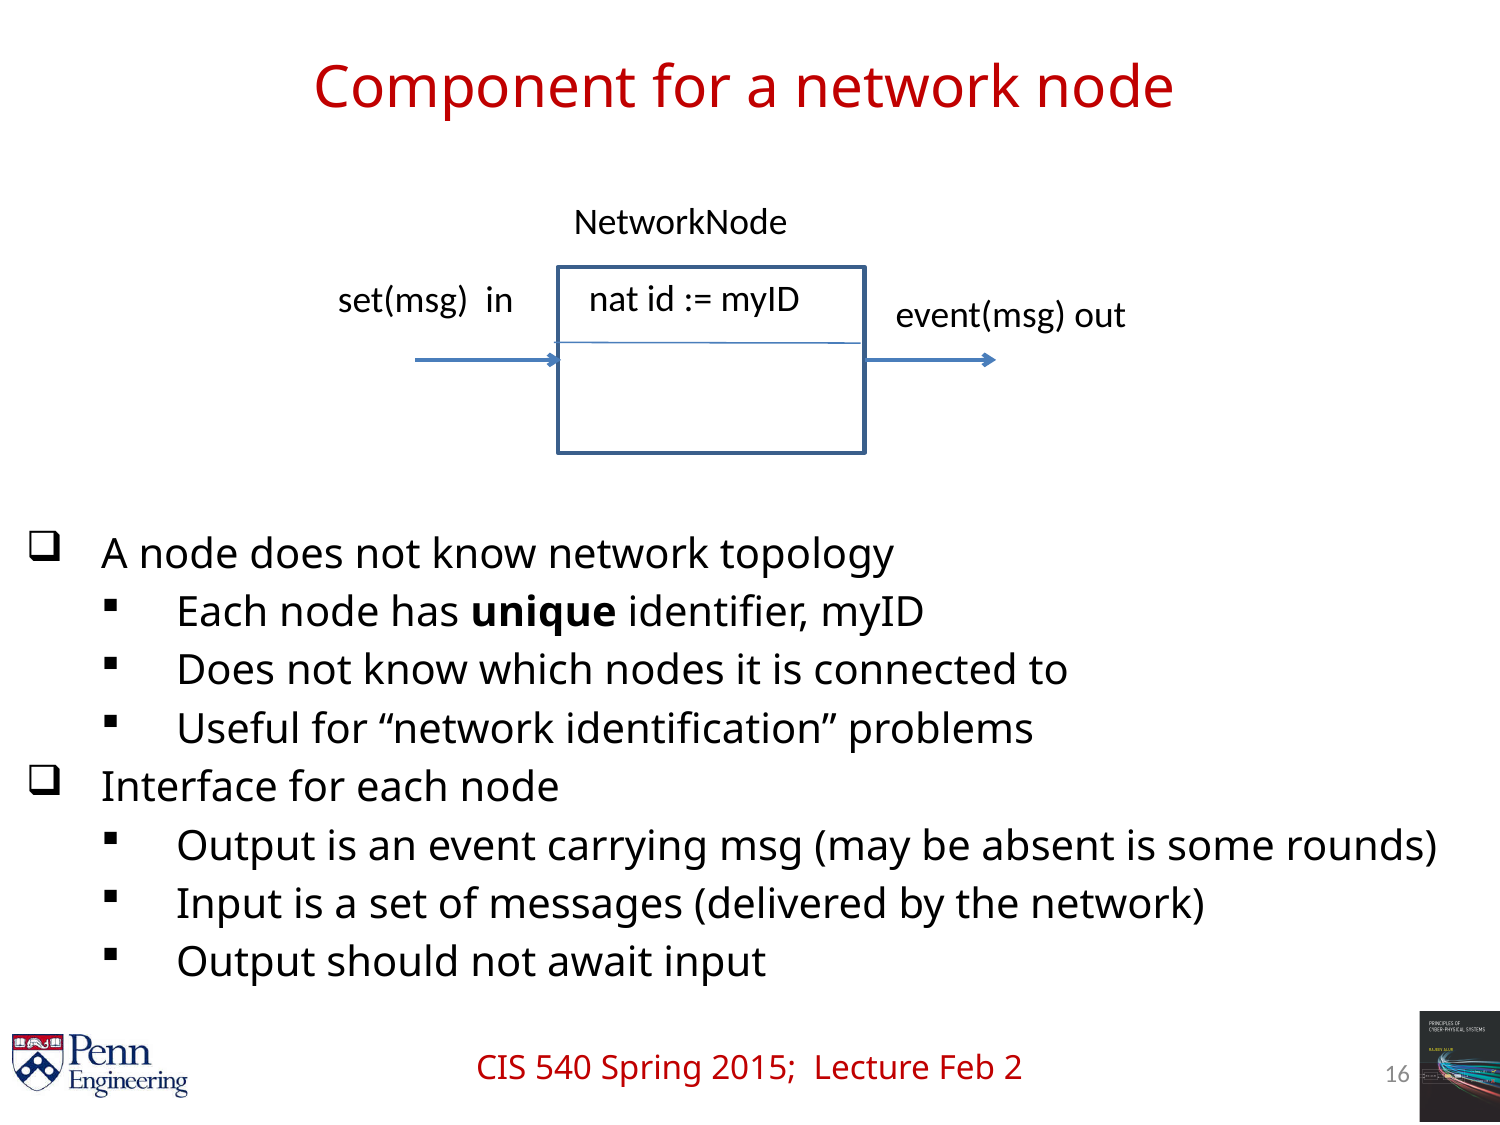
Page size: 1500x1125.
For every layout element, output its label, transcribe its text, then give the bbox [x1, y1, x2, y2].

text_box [0, 1007, 1500, 1125]
text_box A node does not know network topology Each node has unique identifier, myID Does not know which nodes it is connected to Useful for “network identification” problems Interface for each node Output is an event carrying msg (may be absent is some rounds) Input is a set of messages (delivered by the network) Output should not await input [11, 455, 1487, 1005]
title Component for a network node [100, 24, 1389, 143]
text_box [322, 189, 1144, 454]
